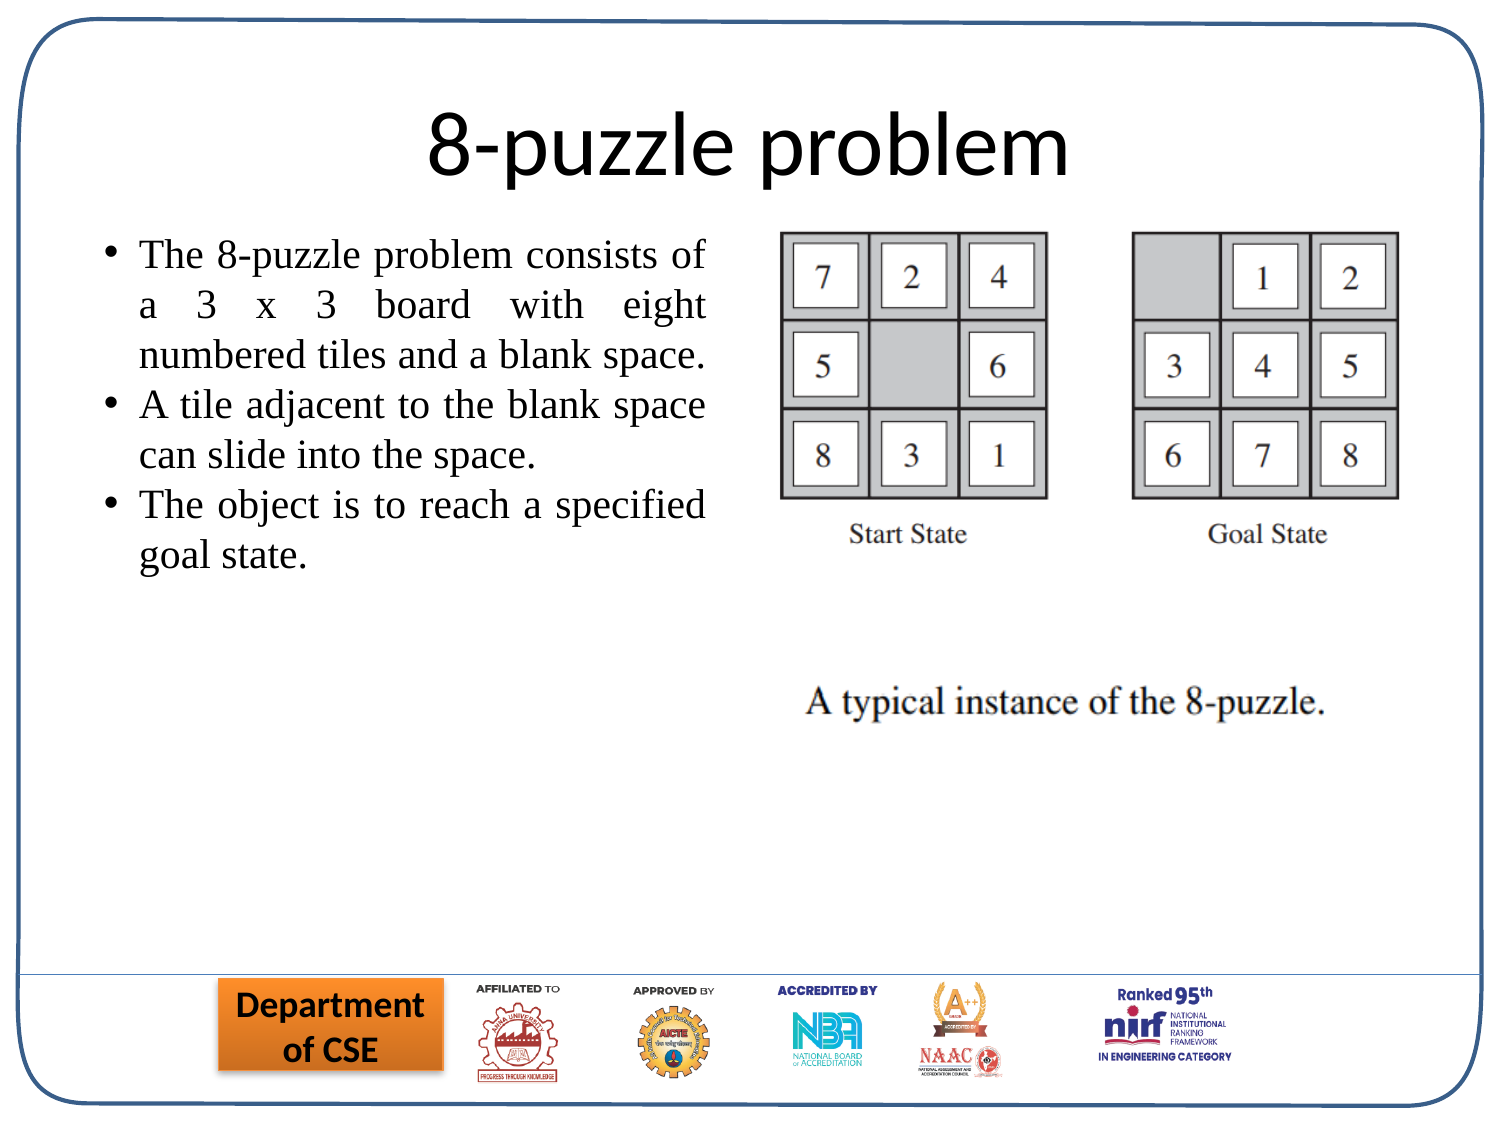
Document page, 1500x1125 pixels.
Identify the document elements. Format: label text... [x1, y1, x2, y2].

picture [620, 975, 731, 1086]
text_box The 8-puzzle problem consists of a 3 x 3 board with eight numbered tiles and a blank space. A tile adjacent to the blank space can slide into the space. The object is to reach a specified goal state. [88, 219, 722, 585]
title 8-puzzle problem [75, 45, 1425, 233]
picture [782, 673, 1353, 730]
picture [914, 975, 1007, 1083]
picture [775, 975, 880, 1070]
picture [752, 218, 1426, 556]
picture [1092, 975, 1241, 1074]
picture [466, 975, 569, 1089]
